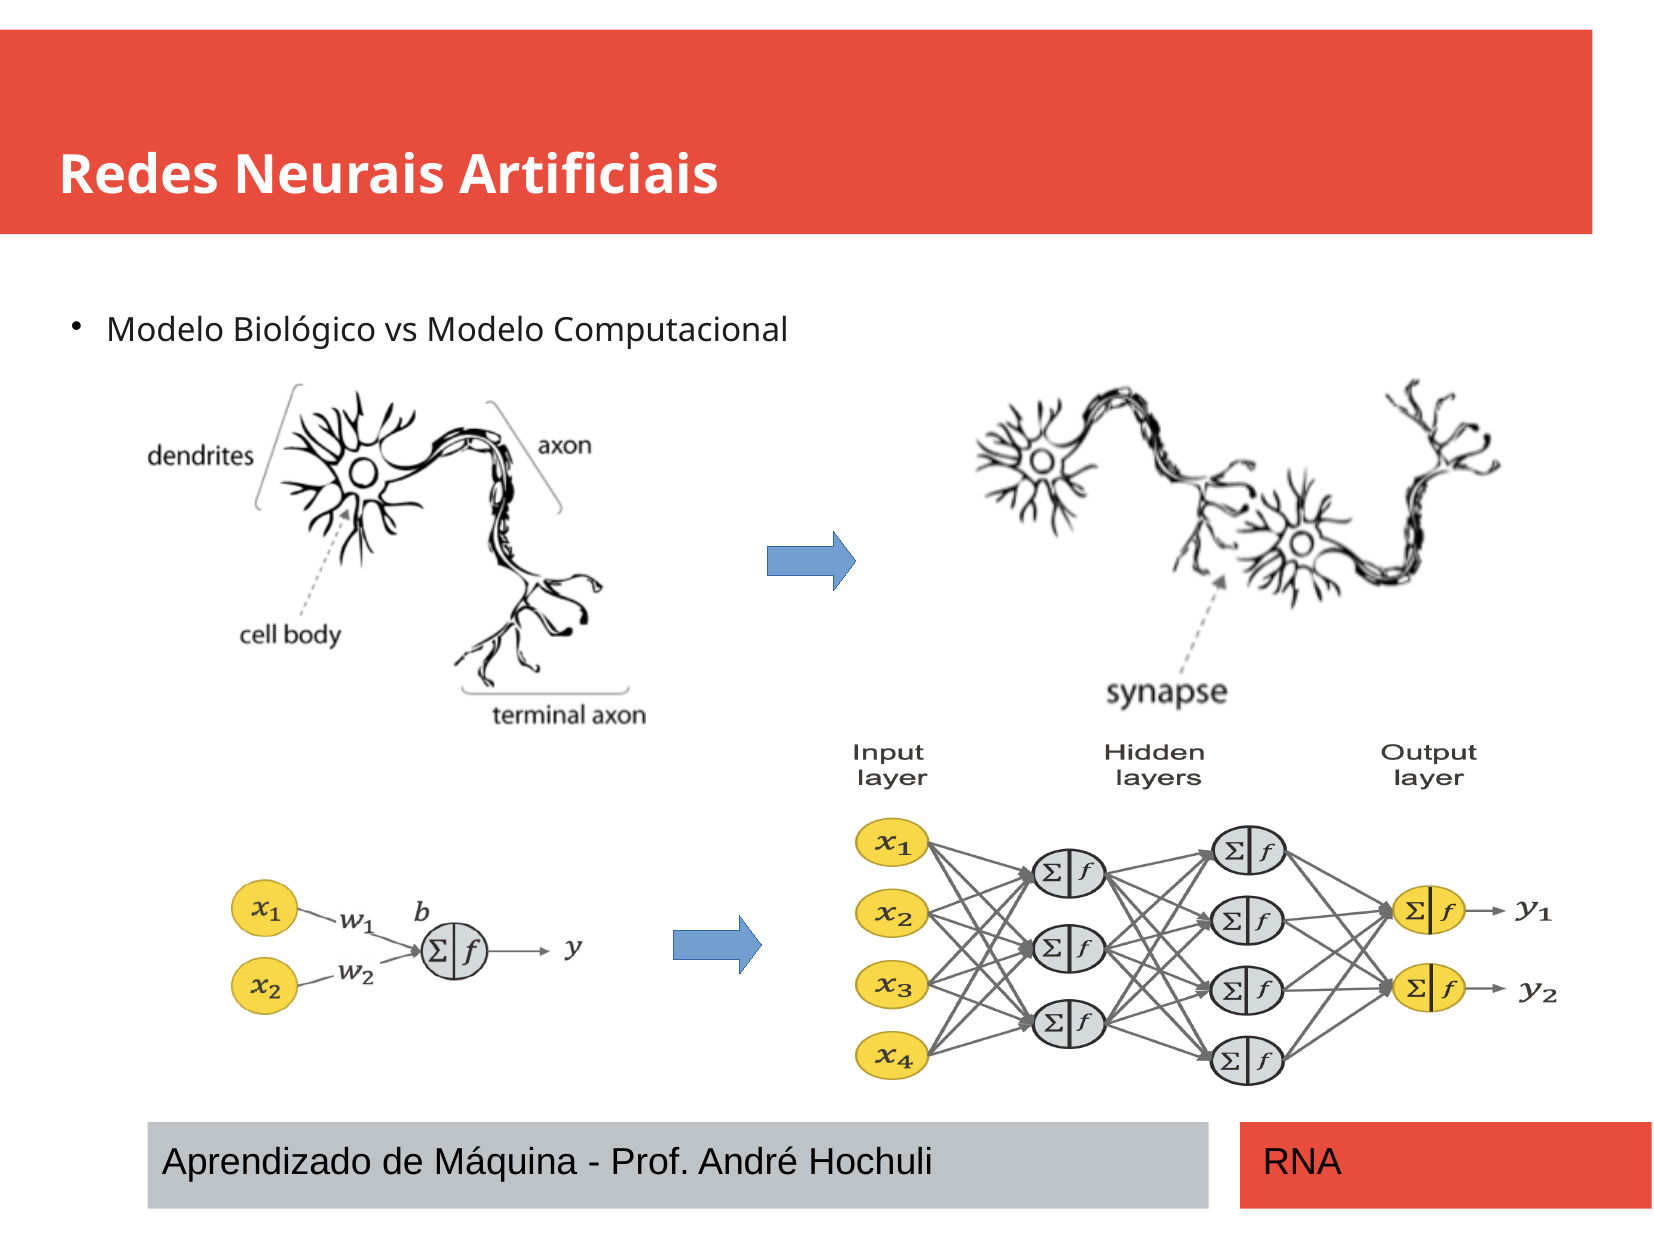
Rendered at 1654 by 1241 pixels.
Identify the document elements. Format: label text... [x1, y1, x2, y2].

picture [206, 850, 614, 1036]
text_box Modelo Biológico vs Modelo Computacional [56, 250, 1594, 1130]
picture [825, 720, 1597, 1105]
text_box [767, 531, 856, 591]
picture [974, 377, 1504, 714]
text_box Aprendizado de Máquina - Prof. André Hochuli [147, 1130, 1203, 1188]
text_box [673, 915, 762, 974]
text_box Redes Neurais Artificiais [59, 59, 1593, 205]
text_box RNA [1248, 1129, 1622, 1188]
picture [147, 383, 646, 727]
